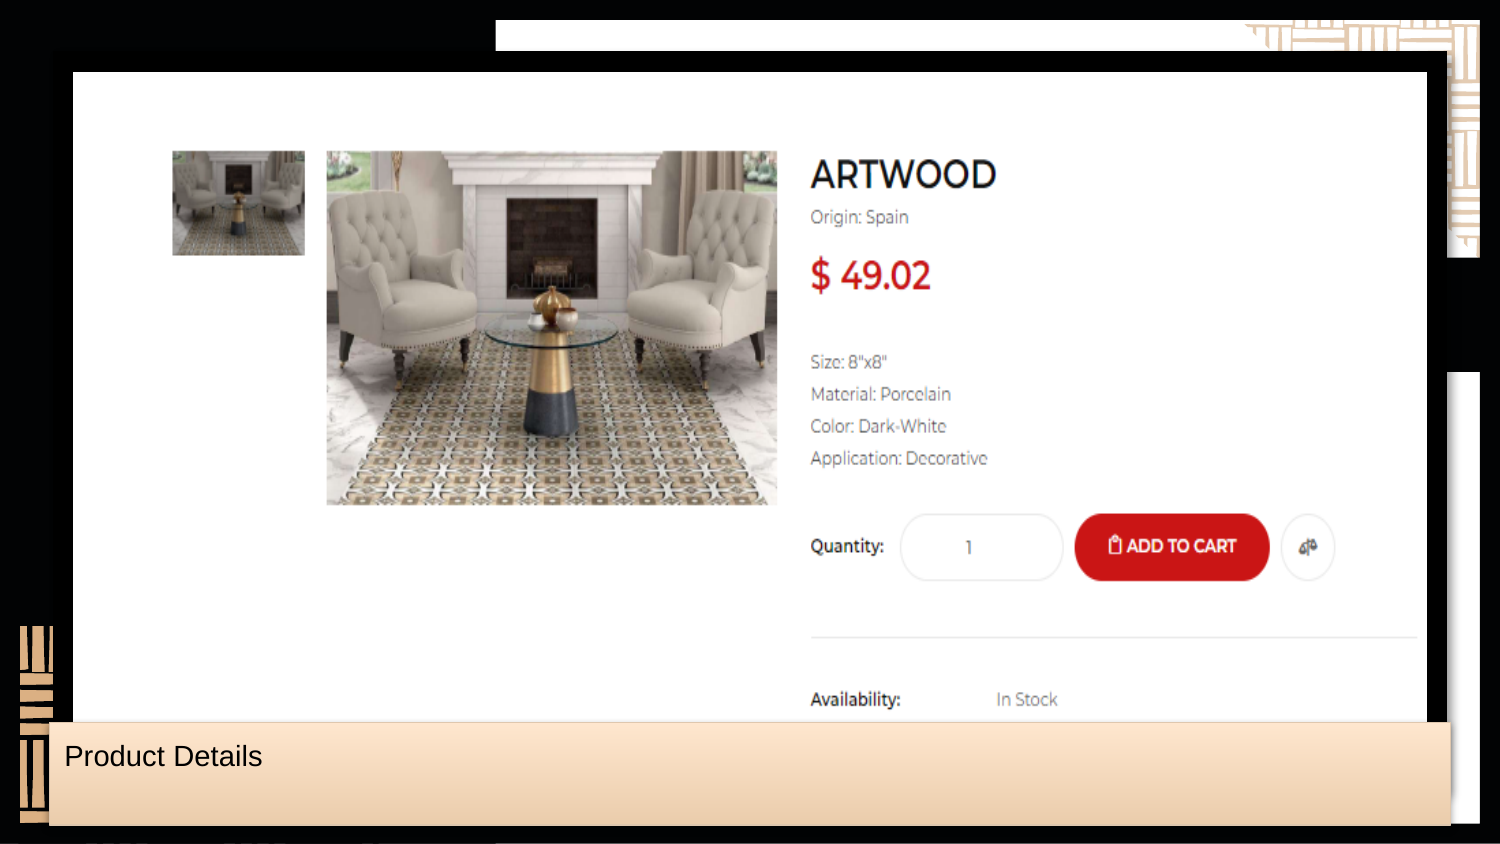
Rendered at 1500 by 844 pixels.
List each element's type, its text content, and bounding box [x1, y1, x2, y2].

text_box Product Details [49, 722, 1451, 826]
picture [73, 71, 1427, 772]
